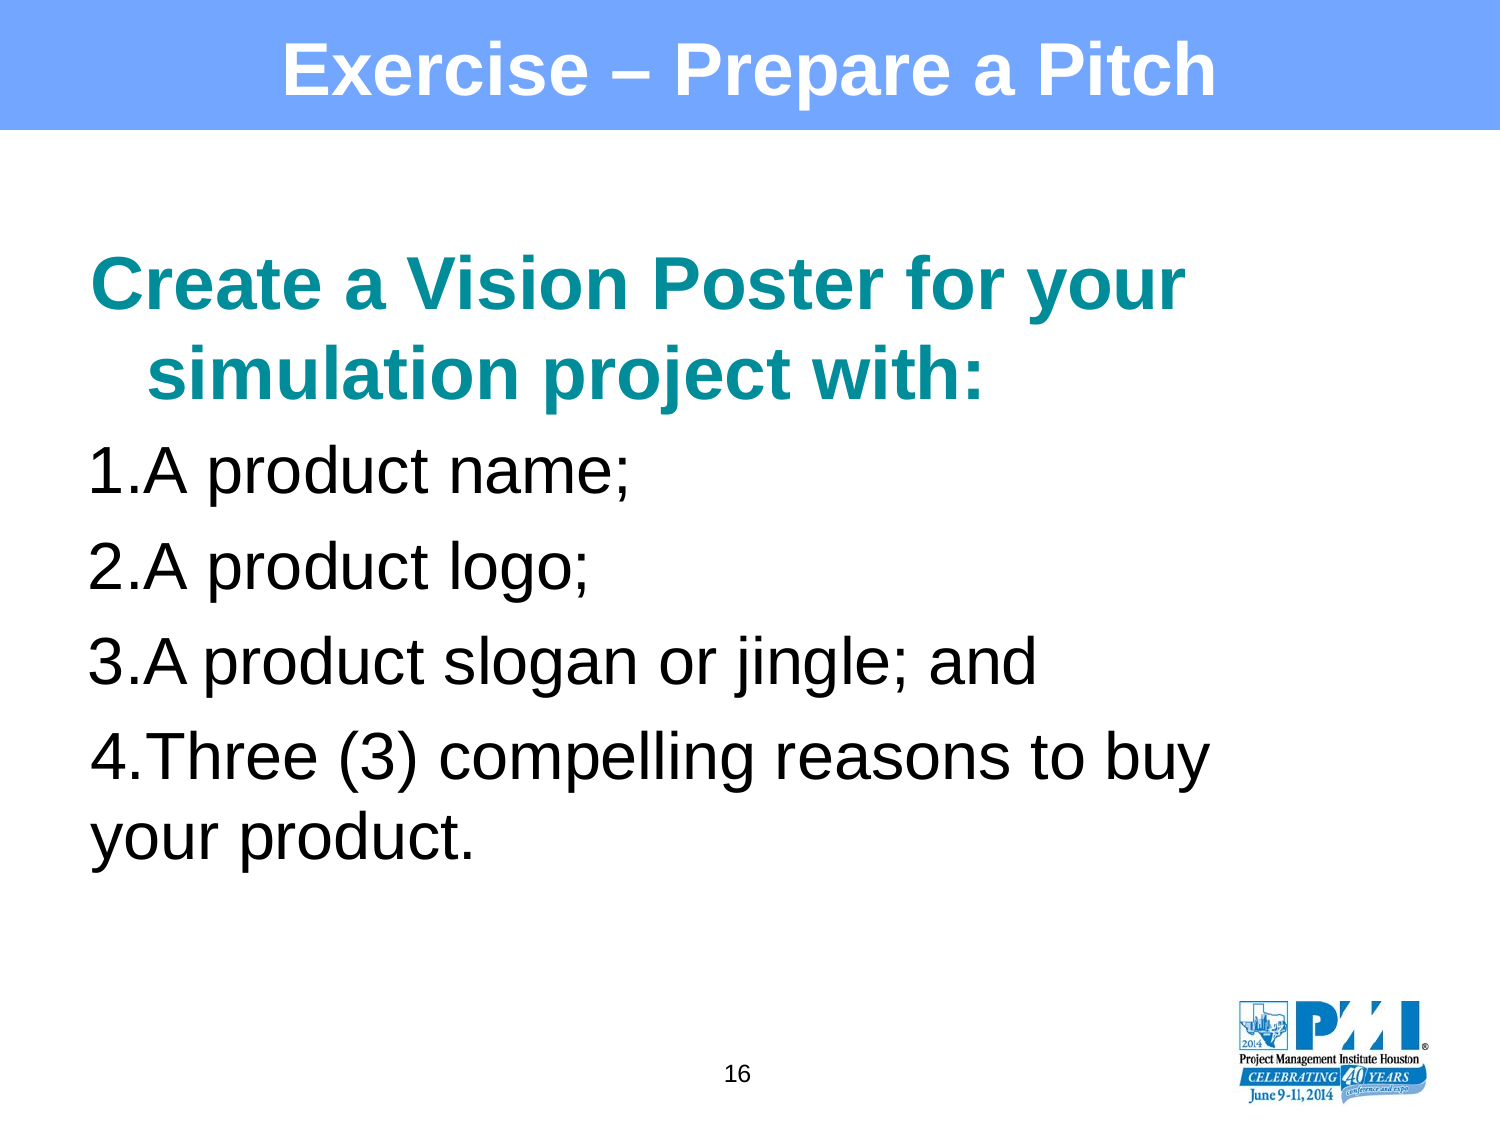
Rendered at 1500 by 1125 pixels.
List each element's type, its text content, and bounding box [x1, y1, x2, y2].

text_box 16 [721, 1057, 754, 1088]
text_box Create a Vision Poster for your simulation project with: 1.A product name; 2.A product logo; 3.A product slogan or jingle; and 4.Three (3) compelling reasons to buy your product. [87, 229, 1217, 873]
title Exercise – Prepare a Pitch [279, 17, 1222, 208]
picture [1232, 1001, 1431, 1106]
text_box [0, 0, 1500, 130]
